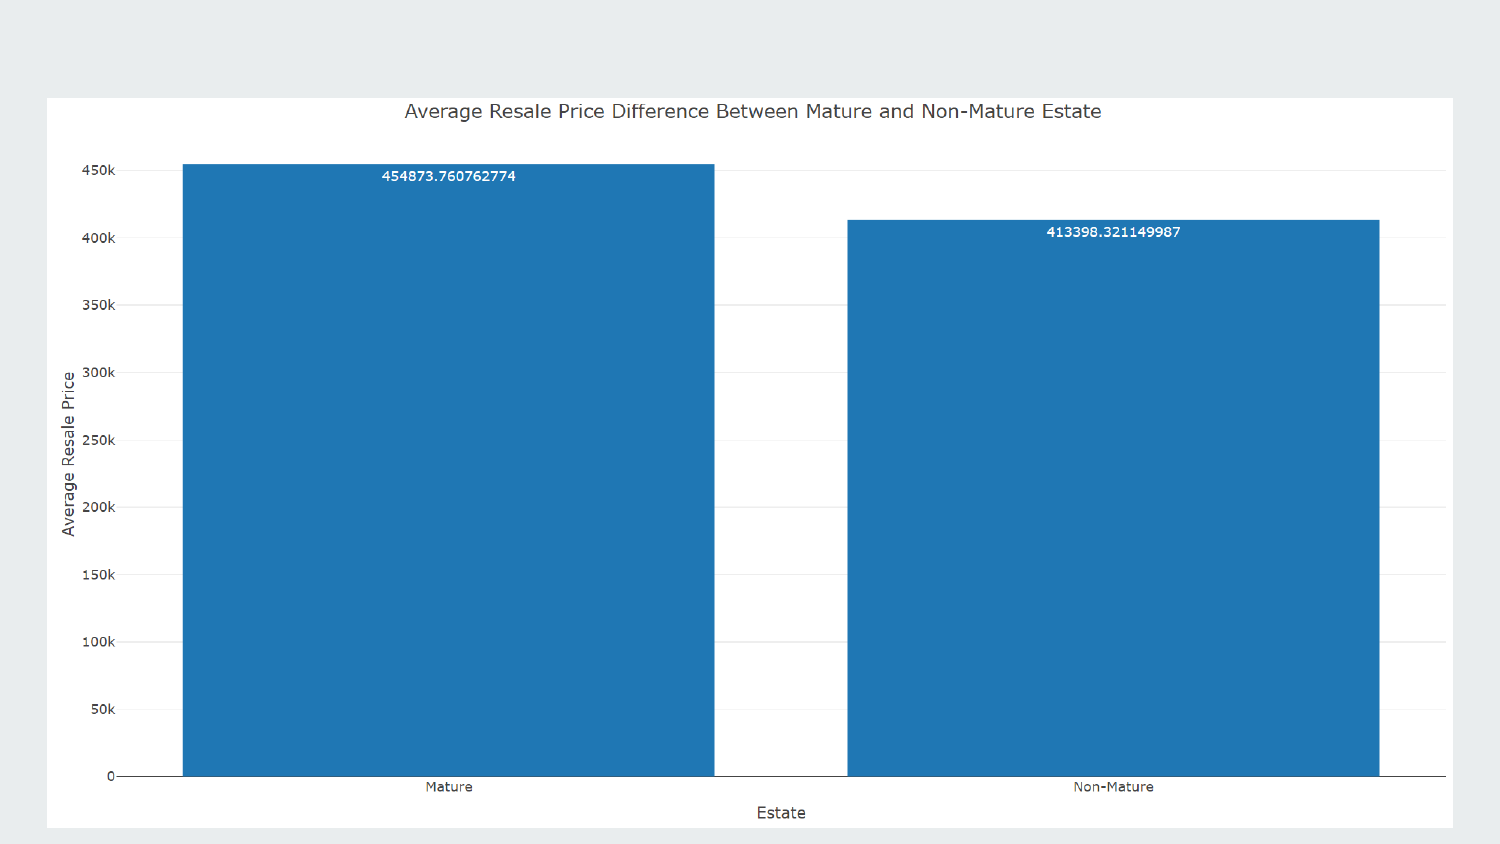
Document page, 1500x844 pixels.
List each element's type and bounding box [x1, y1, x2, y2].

picture [46, 97, 1453, 828]
